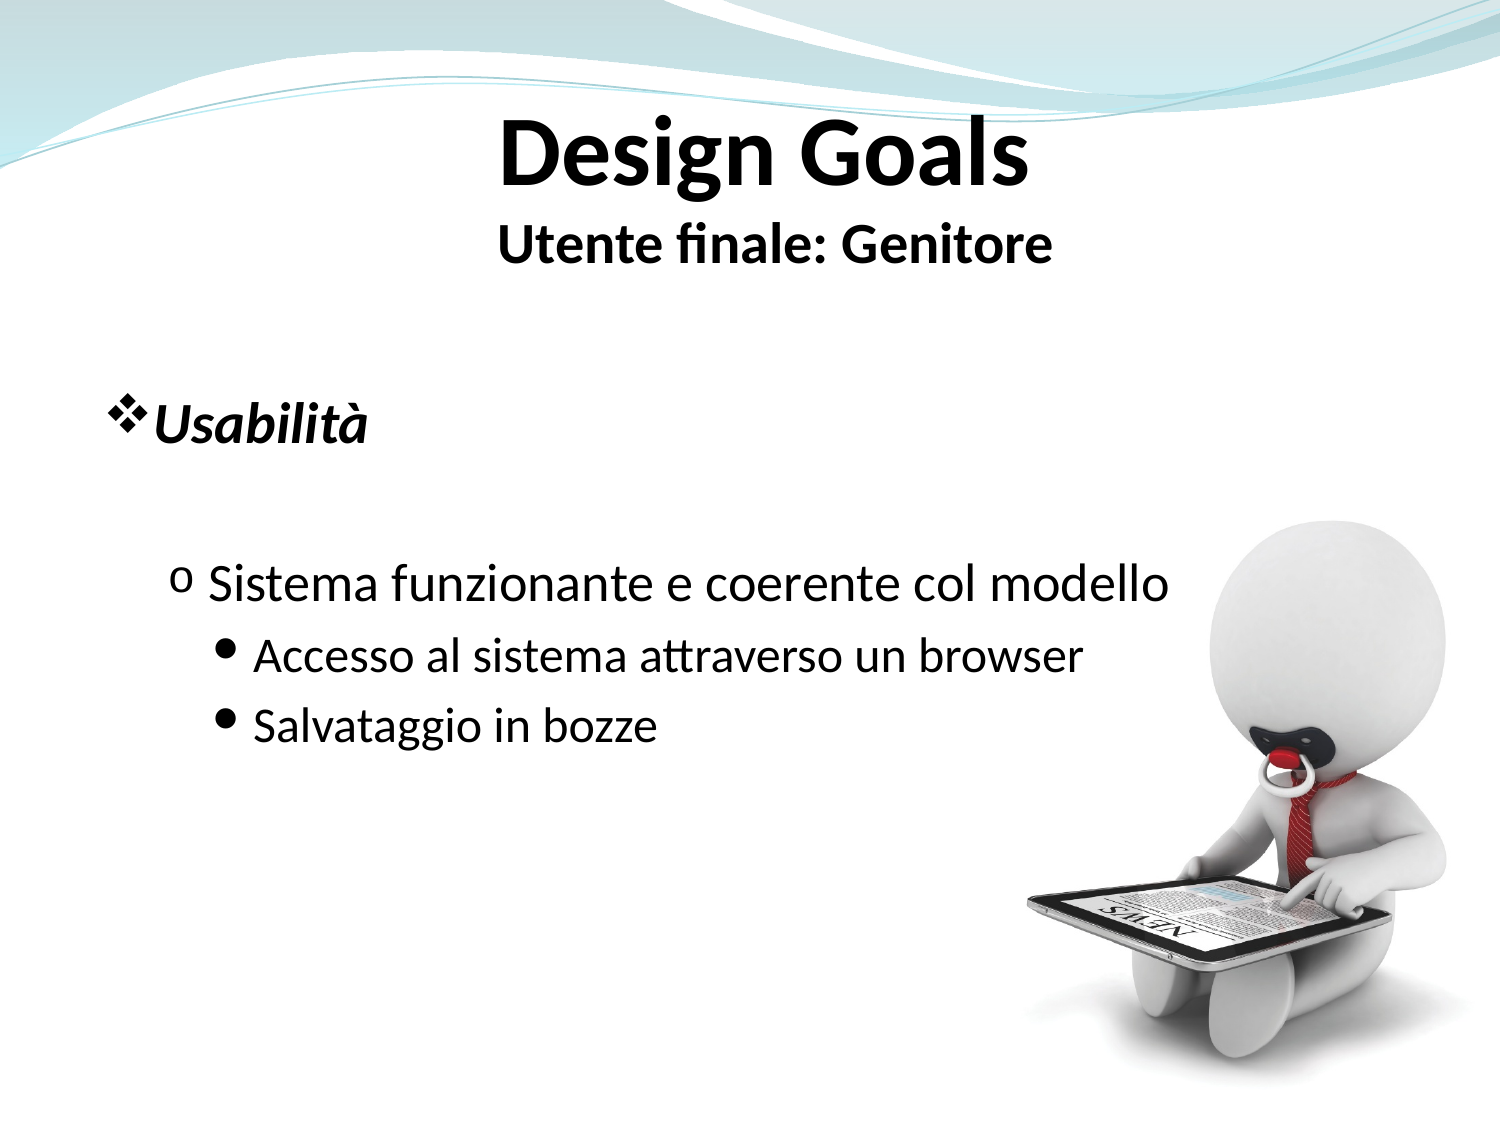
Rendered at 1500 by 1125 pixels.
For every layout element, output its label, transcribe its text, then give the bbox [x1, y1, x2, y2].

text_box Usabilità Sistema funzionante e coerente col modello Accesso al sistema attraverso un browser Salvataggio in bozze [88, 385, 1388, 953]
text_box Design Goals Utente finale: Genitore [482, 78, 1069, 328]
text_box Progettazione framework Usare DB senza accorgersene [990, 488, 997, 953]
picture [997, 486, 1500, 1125]
